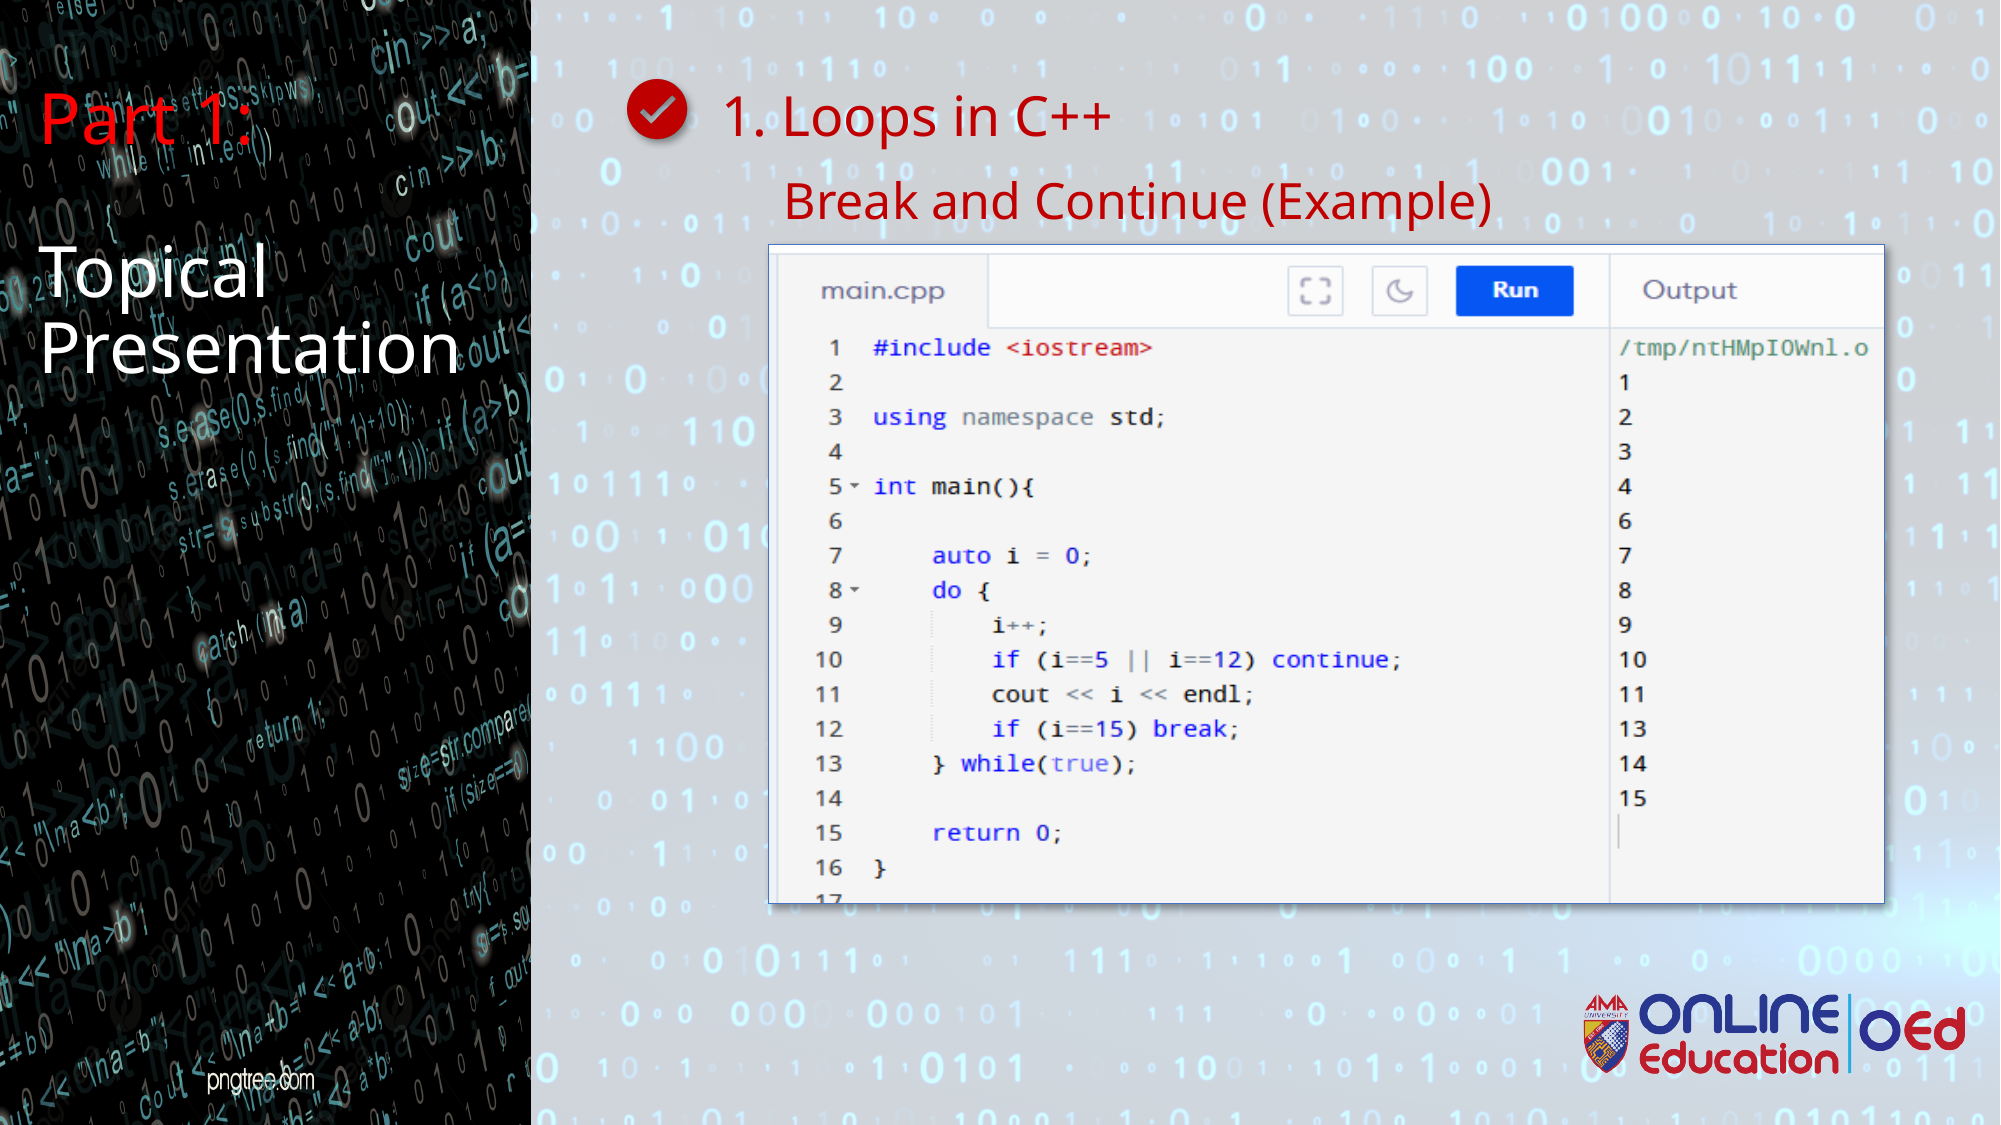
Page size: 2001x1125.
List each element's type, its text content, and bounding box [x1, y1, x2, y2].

picture [768, 244, 1885, 904]
text_box Break and Continue (Example) [768, 162, 1821, 239]
picture [619, 71, 695, 147]
text_box 1. Loops in C++ [706, 81, 1604, 157]
picture [1573, 976, 1978, 1093]
picture [0, 0, 531, 1125]
